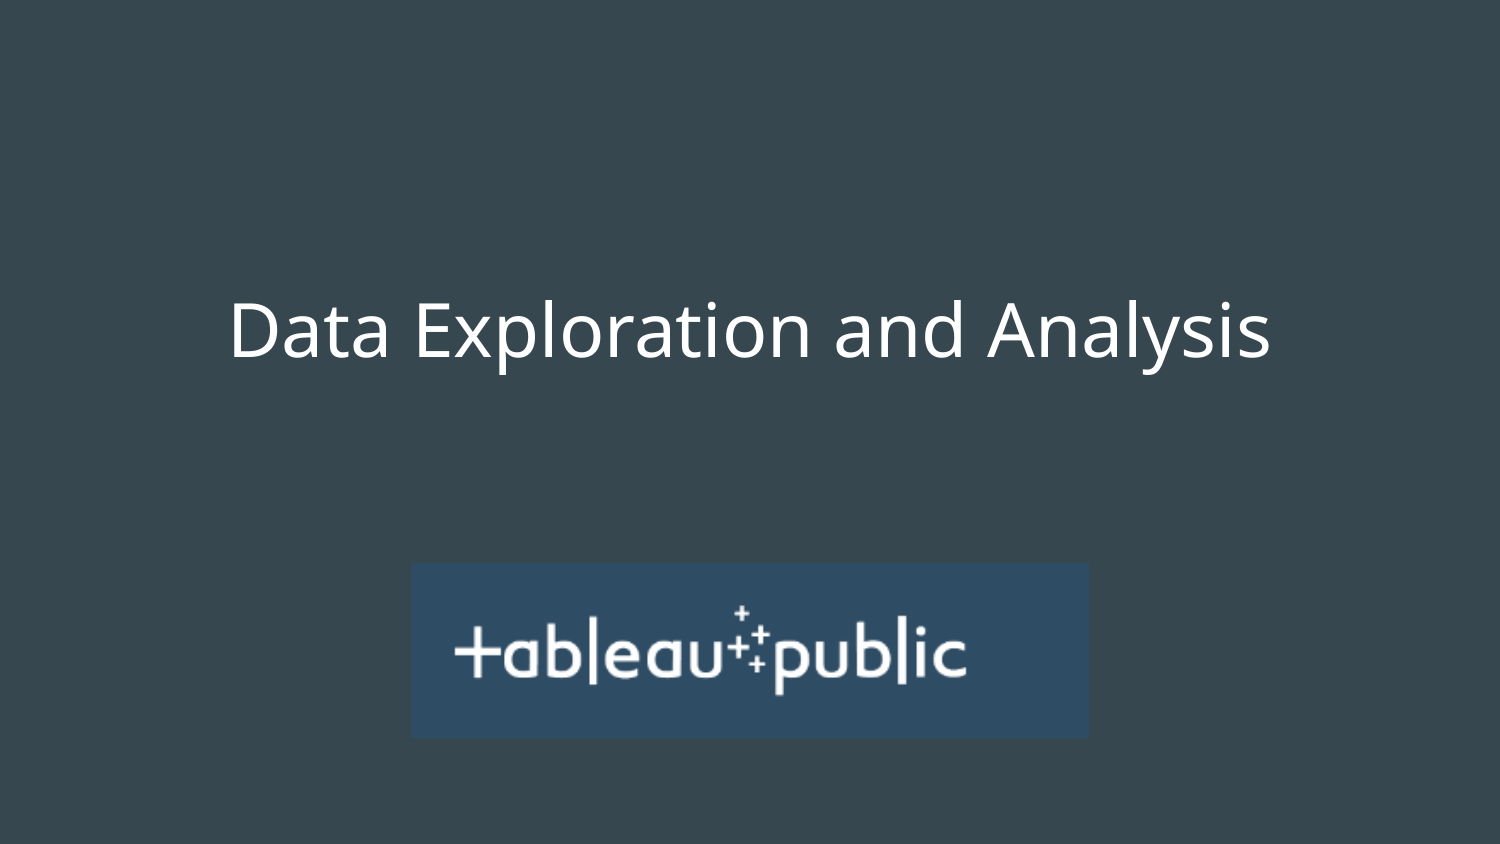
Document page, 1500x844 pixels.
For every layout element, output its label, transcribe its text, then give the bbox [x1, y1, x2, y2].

picture [411, 563, 1089, 738]
title Data Exploration and Analysis [105, 257, 1394, 399]
